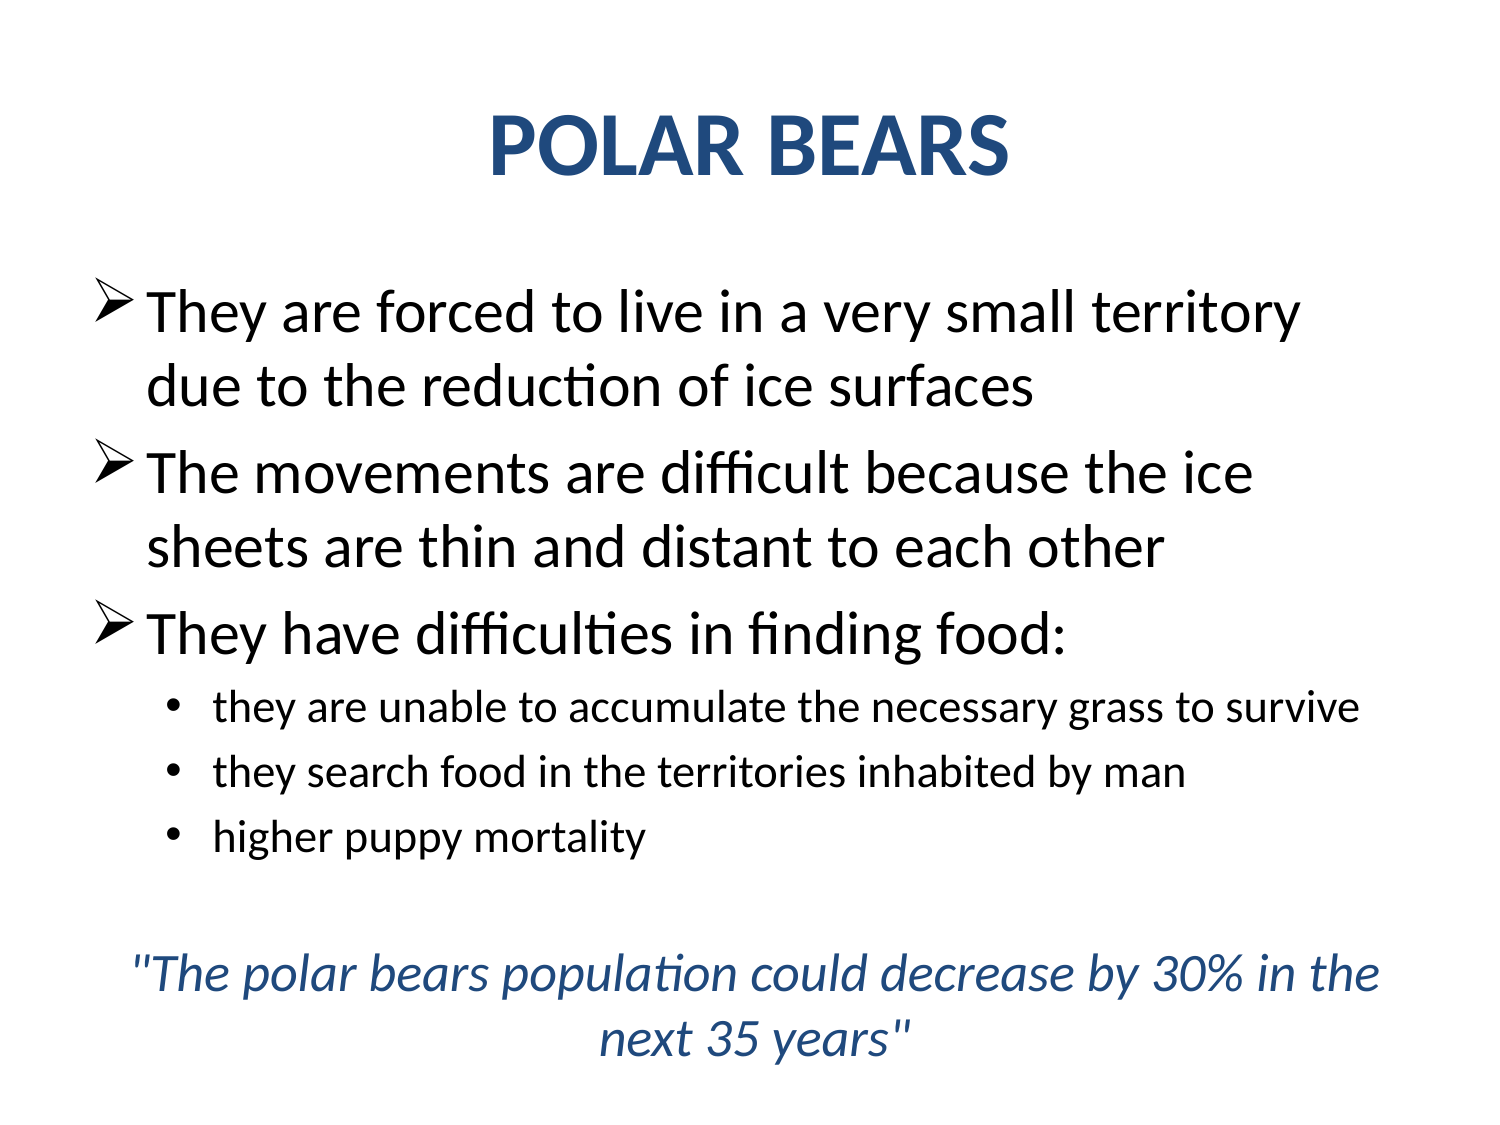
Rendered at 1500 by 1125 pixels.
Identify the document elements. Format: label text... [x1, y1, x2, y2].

title POLAR BEARS [75, 45, 1425, 233]
list They are forced to live in a very small territory due to the reduction of ice surfaces The movements are difficult because the ice sheets are thin and distant to each other They have difficulties in finding food: they are unable to accumulate the necessary grass to survive they search food in the territories inhabited by man higher puppy mortality "The polar bears population could decrease by 30% in the next 35 years" [75, 262, 1425, 1081]
